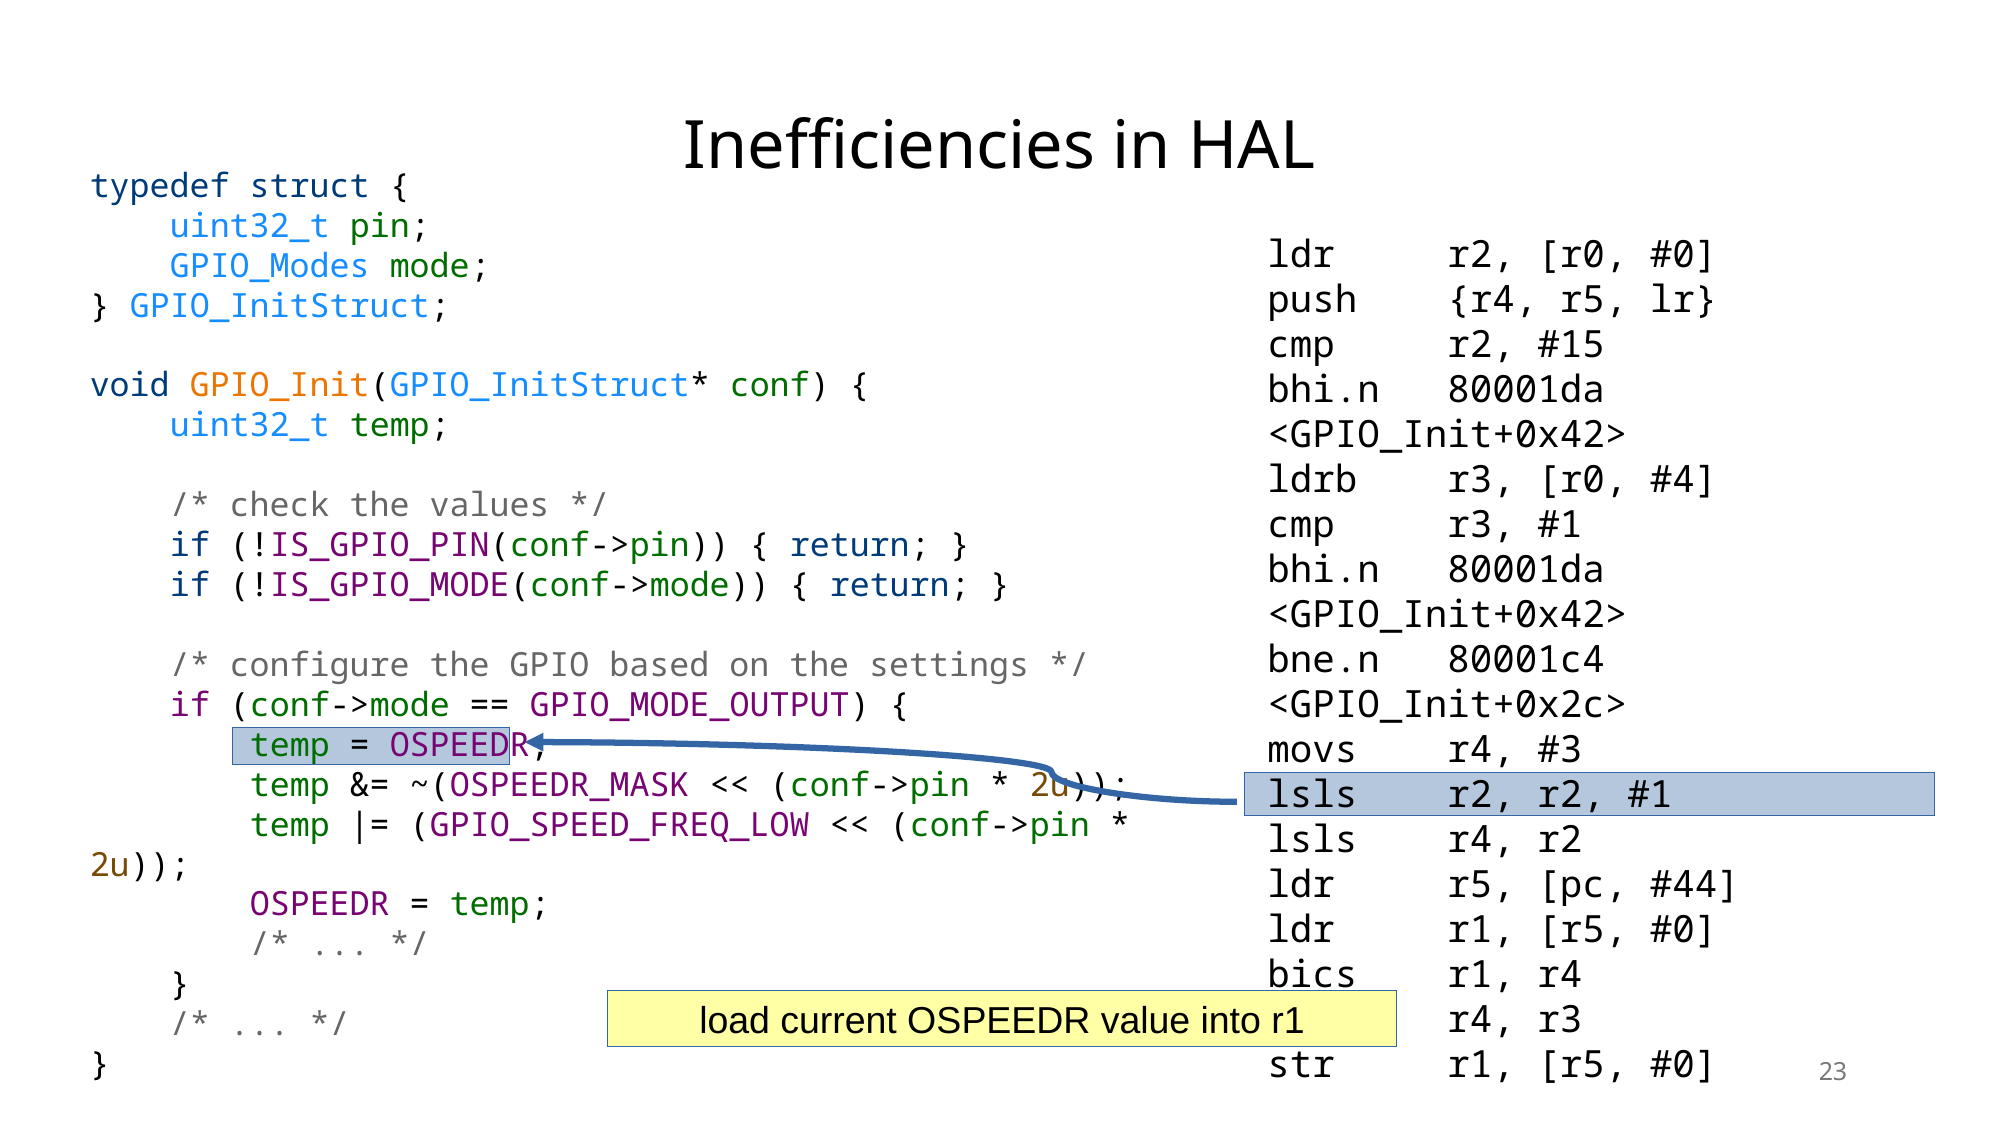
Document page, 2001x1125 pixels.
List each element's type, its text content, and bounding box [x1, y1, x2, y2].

text_box typedef struct { uint32_t pin; GPIO_Modes mode; } GPIO_InitStruct; void GPIO_Init(GPIO_InitStruct* conf) { uint32_t temp; /* check the values */ if (!IS_GPIO_PIN(conf->pin)) { return; } if (!IS_GPIO_MODE(conf->mode)) { return; } /* configure the GPIO based on the settings */ if (conf->mode == GPIO_MODE_OUTPUT) { temp = OSPEEDR; temp &= ~(OSPEEDR_MASK << (conf->pin * 2u)); temp |= (GPIO_SPEED_FREQ_LOW << (conf->pin * 2u)); OSPEEDR = temp; /* ... */ } /* ... */ } [75, 156, 1200, 1013]
text_box ldr r2, [r0, #0] push {r4, r5, lr} cmp r2, #15 bhi.n 80001da <GPIO_Init+0x42> ldrb r3, [r0, #4] cmp r3, #1 bhi.n 80001da <GPIO_Init+0x42> bne.n 80001c4 <GPIO_Init+0x2c> movs r4, #3 lsls r2, r2, #1 lsls r4, r2 ldr r5, [pc, #44] ldr r1, [r5, #0] bics r1, r4 movs r4, r3 str r1, [r5, #0] [1252, 222, 1950, 448]
text_box [1244, 772, 1935, 816]
text_box load current OSPEEDR value into r1 [607, 990, 1397, 1047]
slide_number 23 [1412, 1042, 1862, 1103]
text_box Inefficiencies in HAL [317, 103, 1683, 270]
text_box [524, 735, 1237, 802]
